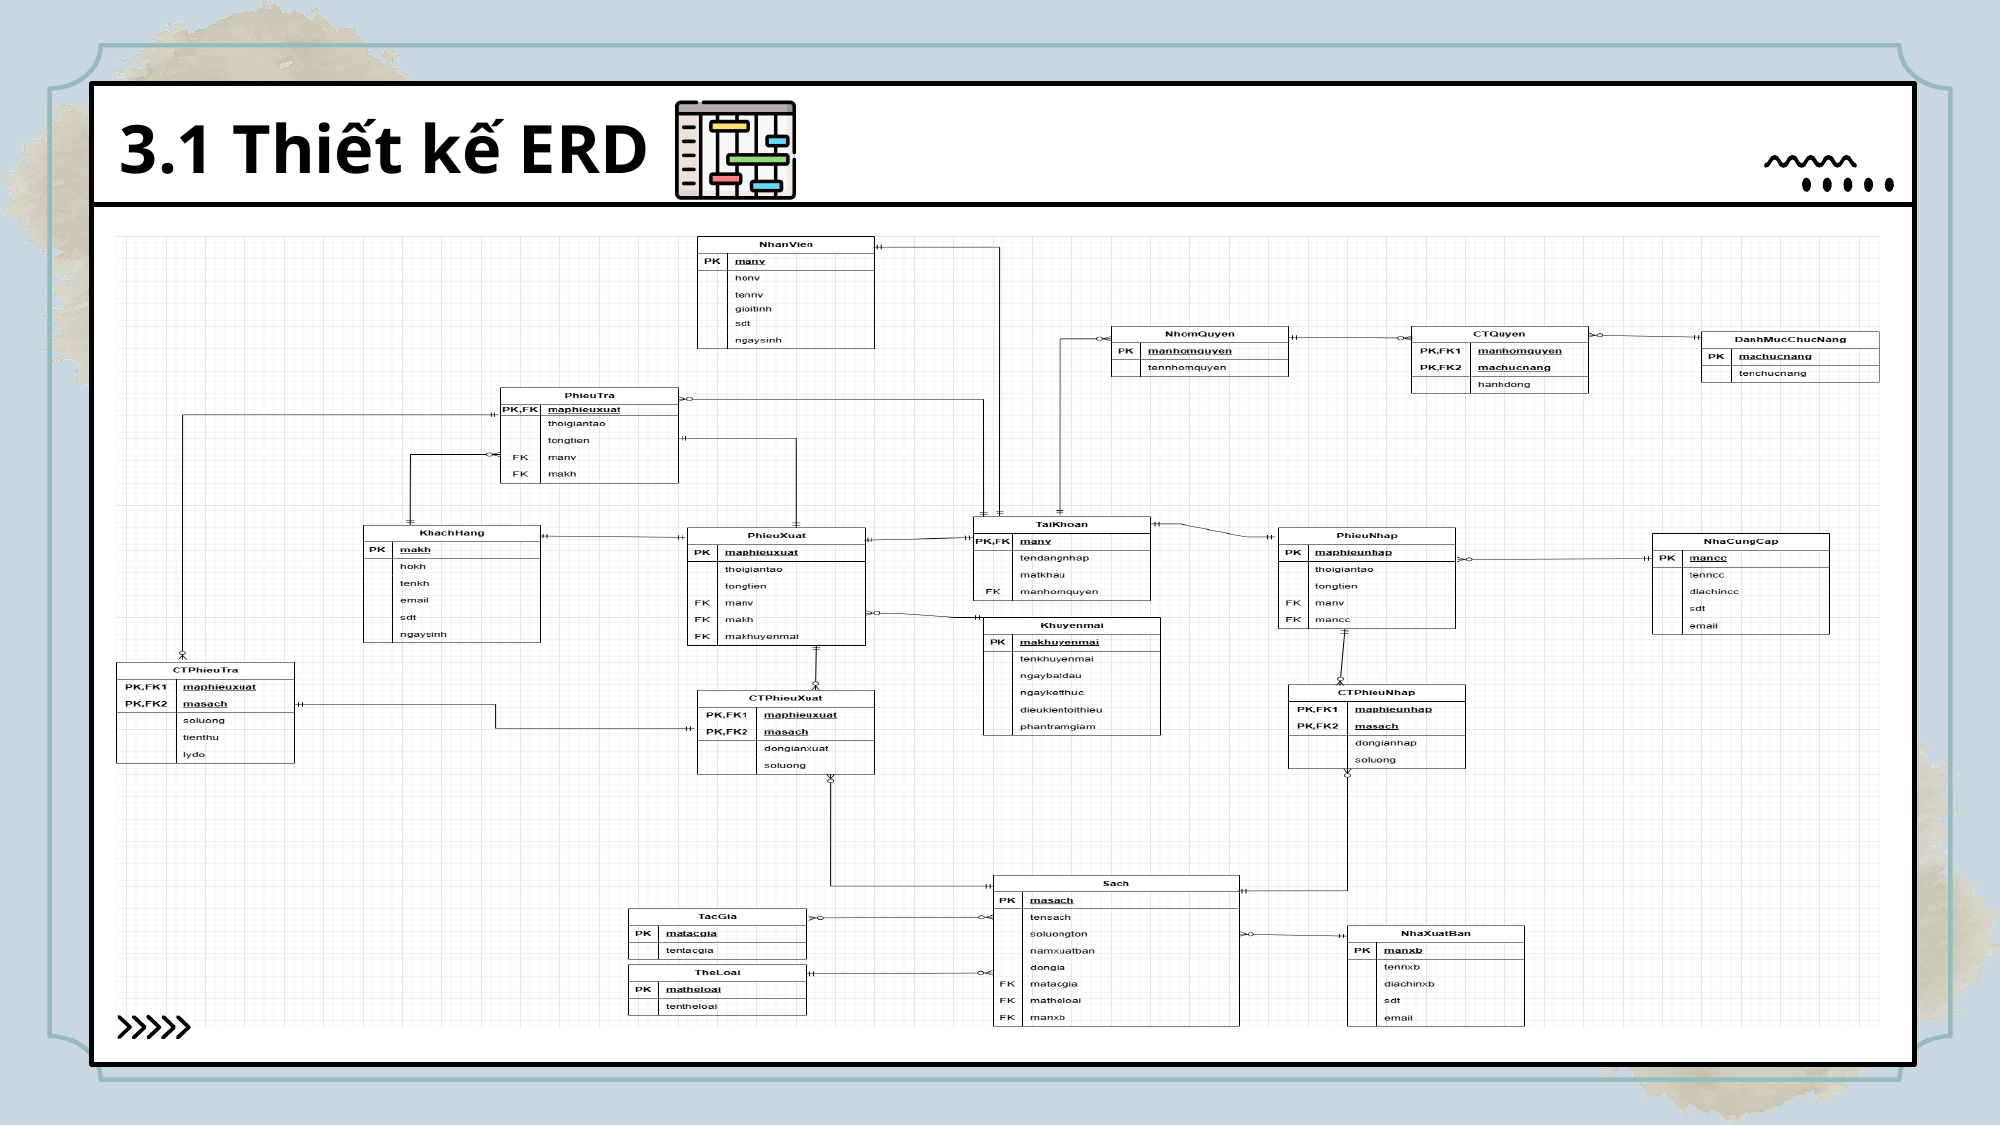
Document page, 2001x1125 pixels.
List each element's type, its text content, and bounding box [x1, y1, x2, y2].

picture [674, 89, 797, 211]
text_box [91, 83, 1915, 1065]
text_box 3.1 Thiết kế ERD [76, 104, 86, 203]
picture [115, 236, 1880, 1028]
